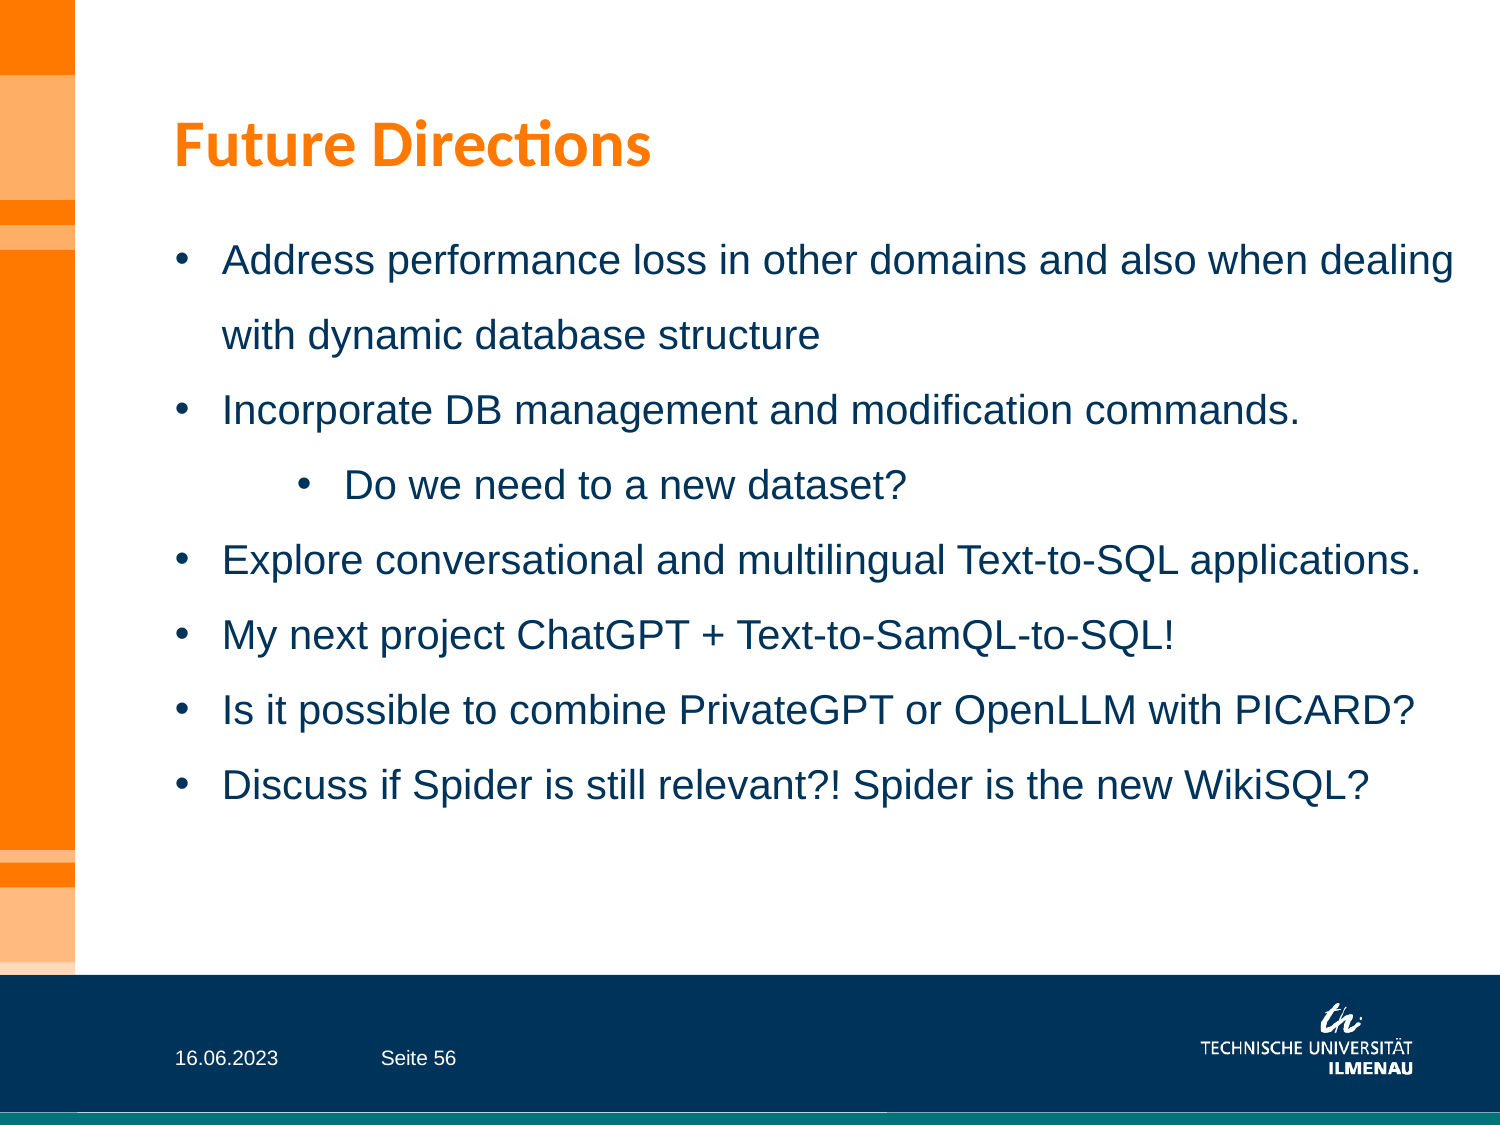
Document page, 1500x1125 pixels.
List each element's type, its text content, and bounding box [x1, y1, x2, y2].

text_box [174, 193, 1413, 282]
picture [1200, 1003, 1413, 1075]
text_box Address performance loss in other domains and also when dealing with dynamic database structure Incorporate DB management and modification commands. Do we need to a new dataset? Explore conversational and multilingual Text-to-SQL applications. My next project ChatGPT + Text-to-SamQL-to-SQL! Is it possible to combine PrivateGPT or OpenLLM with PICARD? Discuss if Spider is still relevant?! Spider is the new WikiSQL? [174, 208, 1471, 965]
slide_number Seite 56 [350, 1037, 488, 1088]
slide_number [174, 1037, 350, 1088]
text_box Future Directions [174, 99, 1413, 188]
